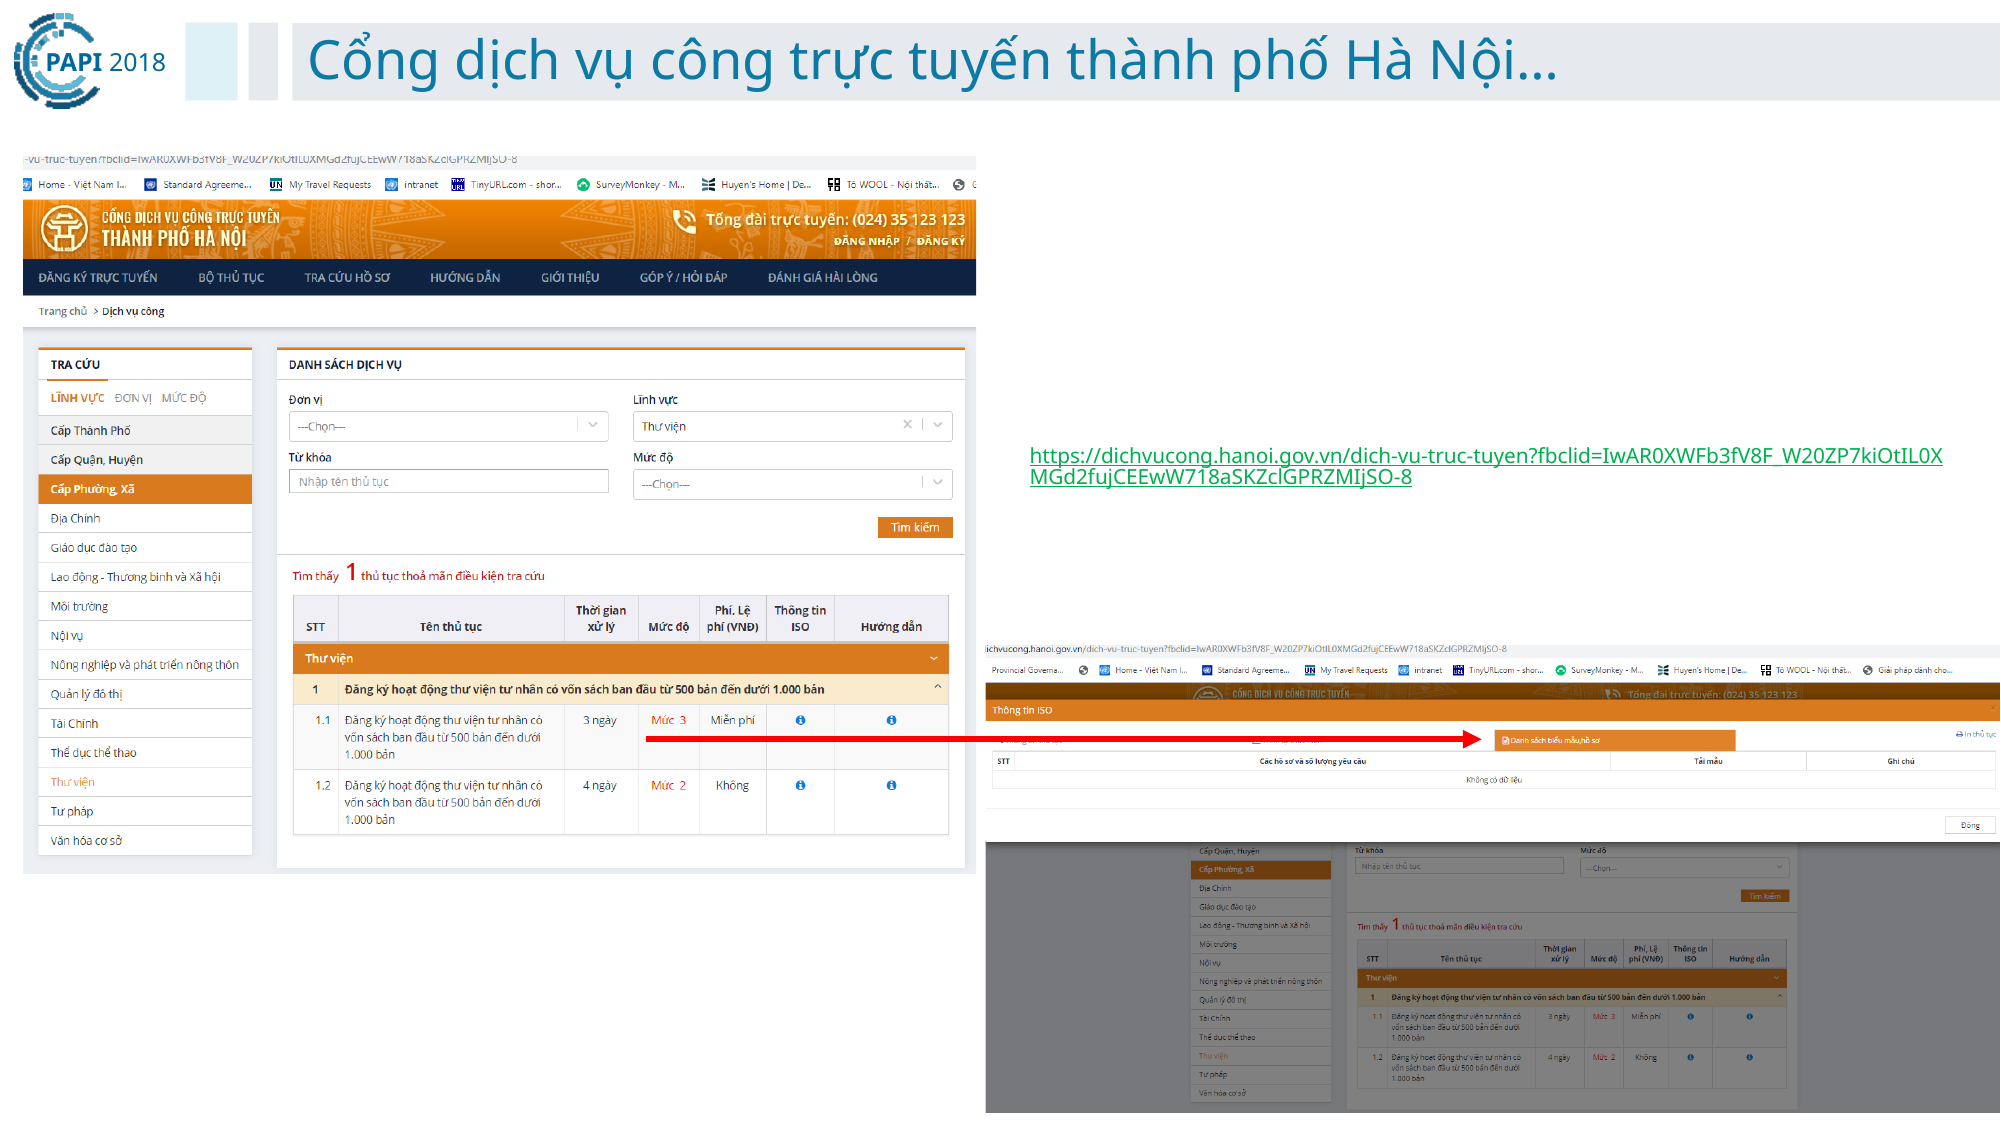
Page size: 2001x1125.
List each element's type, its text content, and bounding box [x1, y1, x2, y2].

picture [14, 13, 100, 109]
picture [985, 645, 2000, 1113]
picture [23, 156, 977, 874]
title Cổng dịch vụ công trực tuyến thành phố Hà Nội… [292, 23, 1968, 101]
text_box https://dichvucong.hanoi.gov.vn/dich-vu-truc-tuyen?fbclid=IwAR0XWFb3fV8F_W20ZP7kiOtIL0XMGd2fujCEEwW718aSKZclGPRZMIjSO-8 [1014, 435, 1968, 478]
